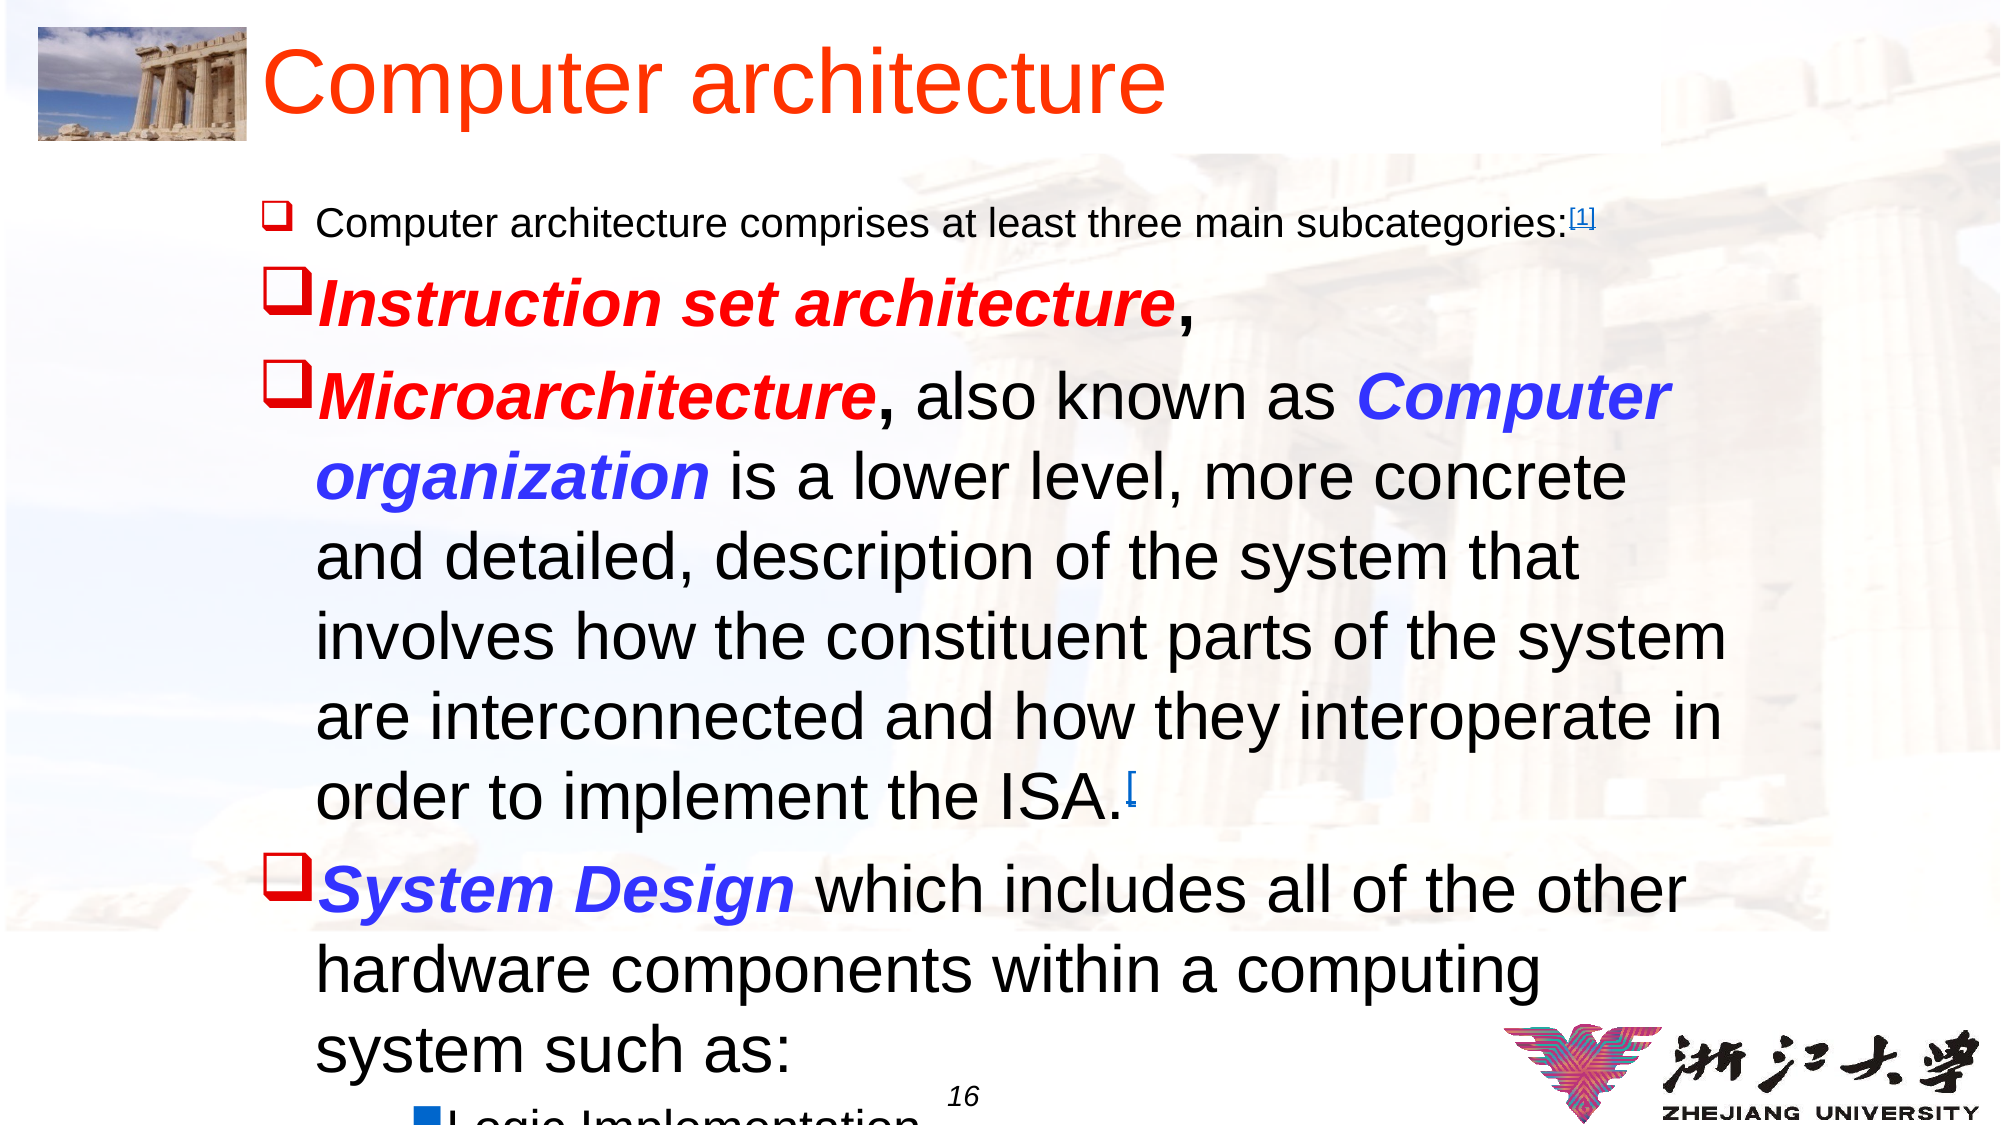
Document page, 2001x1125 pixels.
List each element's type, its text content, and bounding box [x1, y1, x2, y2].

list Computer architecture comprises at least three main subcategories:[1] Instruction set architecture, Microarchitecture, also known as Computer organization is a lower level, more concrete and detailed, description of the system that involves how the constituent parts of the system are interconnected and how they interoperate in order to implement the ISA.[ System Design which includes all of the other hardware components within a computing system such as: Logic Implementation Circuit Implementation Physical Implementation [244, 188, 1768, 1059]
title Computer architecture [246, 0, 1661, 154]
picture [0, 0, 2001, 1125]
